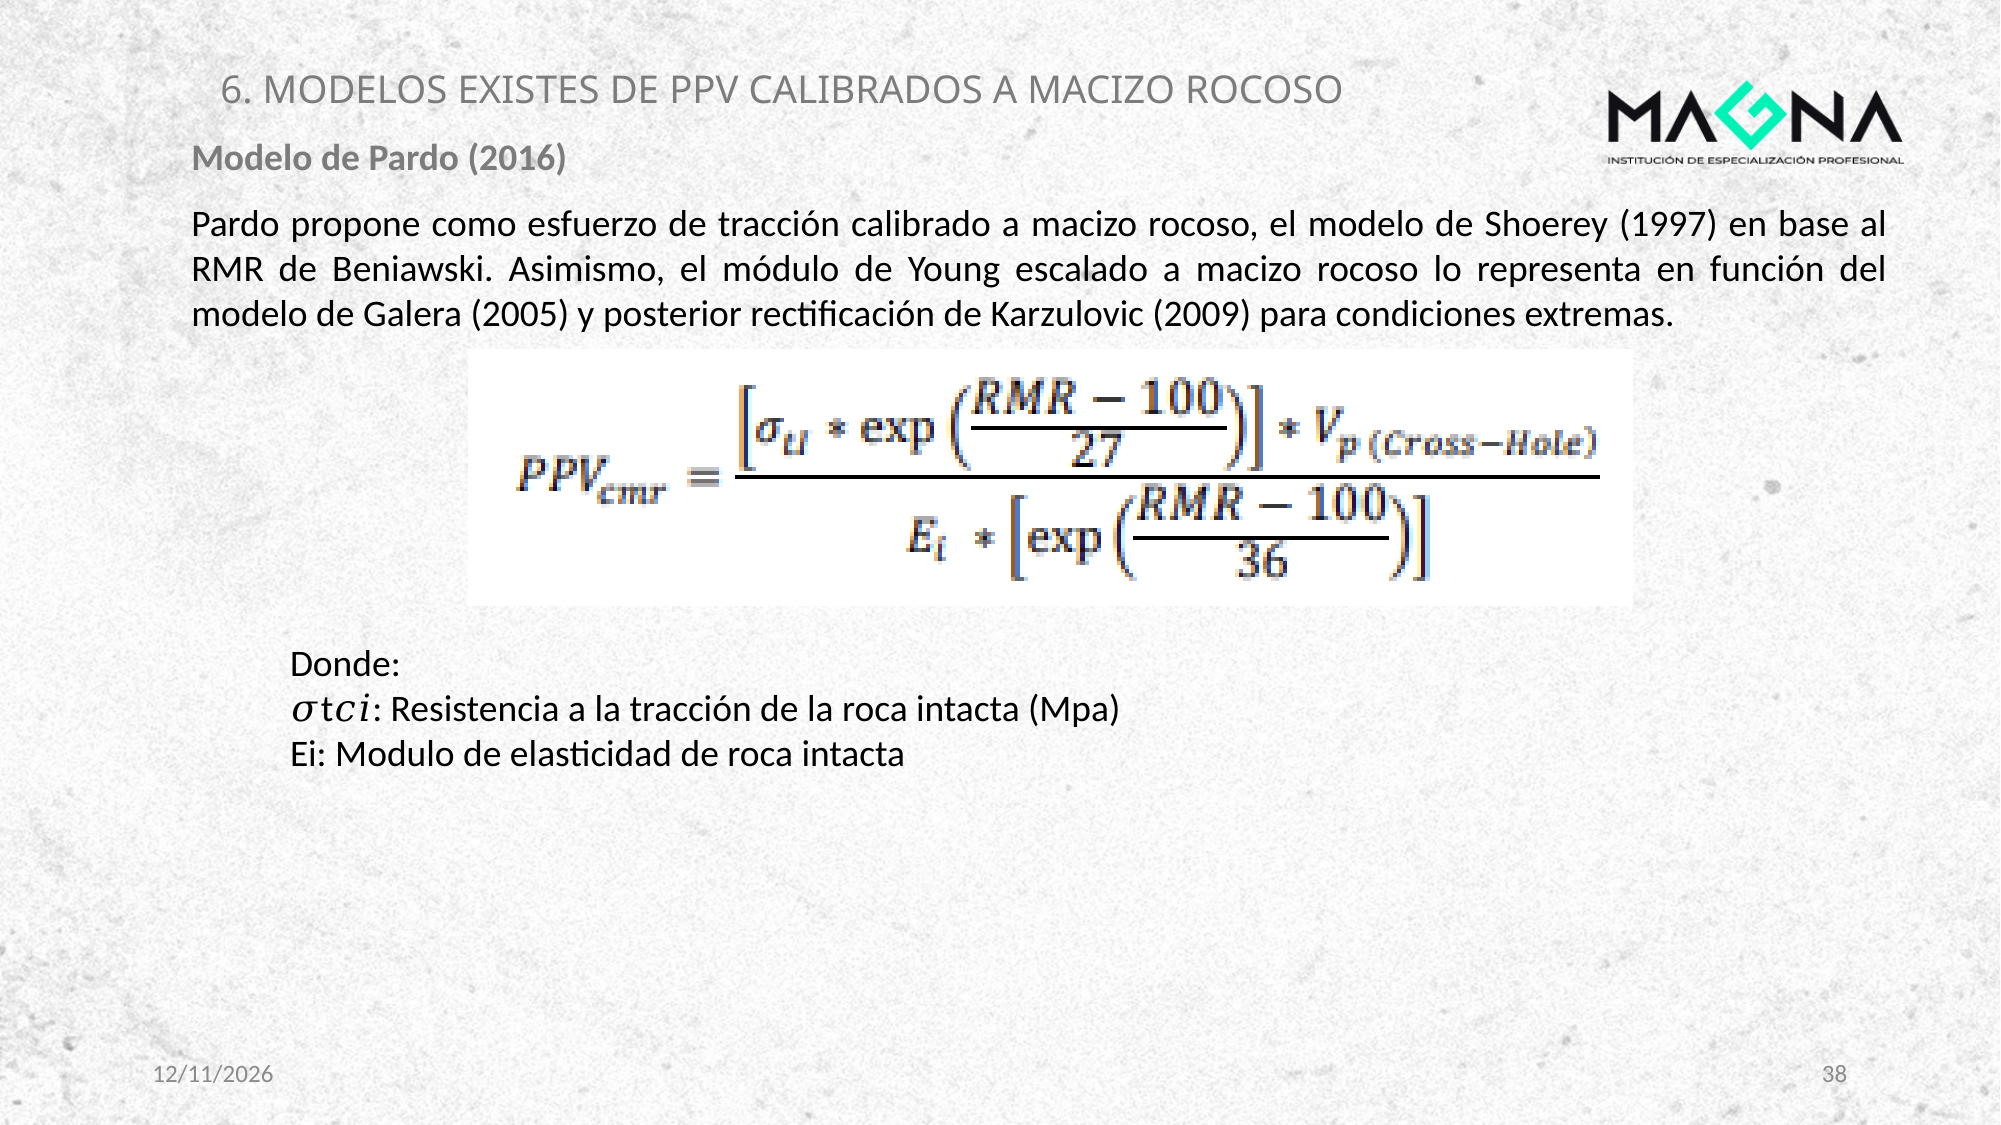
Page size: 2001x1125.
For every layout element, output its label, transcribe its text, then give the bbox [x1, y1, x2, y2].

title 6. MODELOS EXISTES DE PPV CALIBRADOS A MACIZO ROCOSO [205, 62, 1392, 120]
picture [0, 0, 2001, 1125]
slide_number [137, 1042, 588, 1103]
slide_number 38 [1412, 1042, 1863, 1103]
text_box Donde: 𝜎t𝑐𝑖: Resistencia a la tracción de la roca intacta (Mpa) Ei: Modulo de elasticidad de roca intacta [275, 632, 1275, 782]
text_box Pardo propone como esfuerzo de tracción calibrado a macizo rocoso, el modelo de Shoerey (1997) en base al RMR de Beniawski. Asimismo, el módulo de Young escalado a macizo rocoso lo representa en función del modelo de Galera (2005) y posterior rectificación de Karzulovic (2009) para condiciones extremas. [176, 191, 1904, 342]
text_box Modelo de Pardo (2016) [176, 125, 694, 186]
